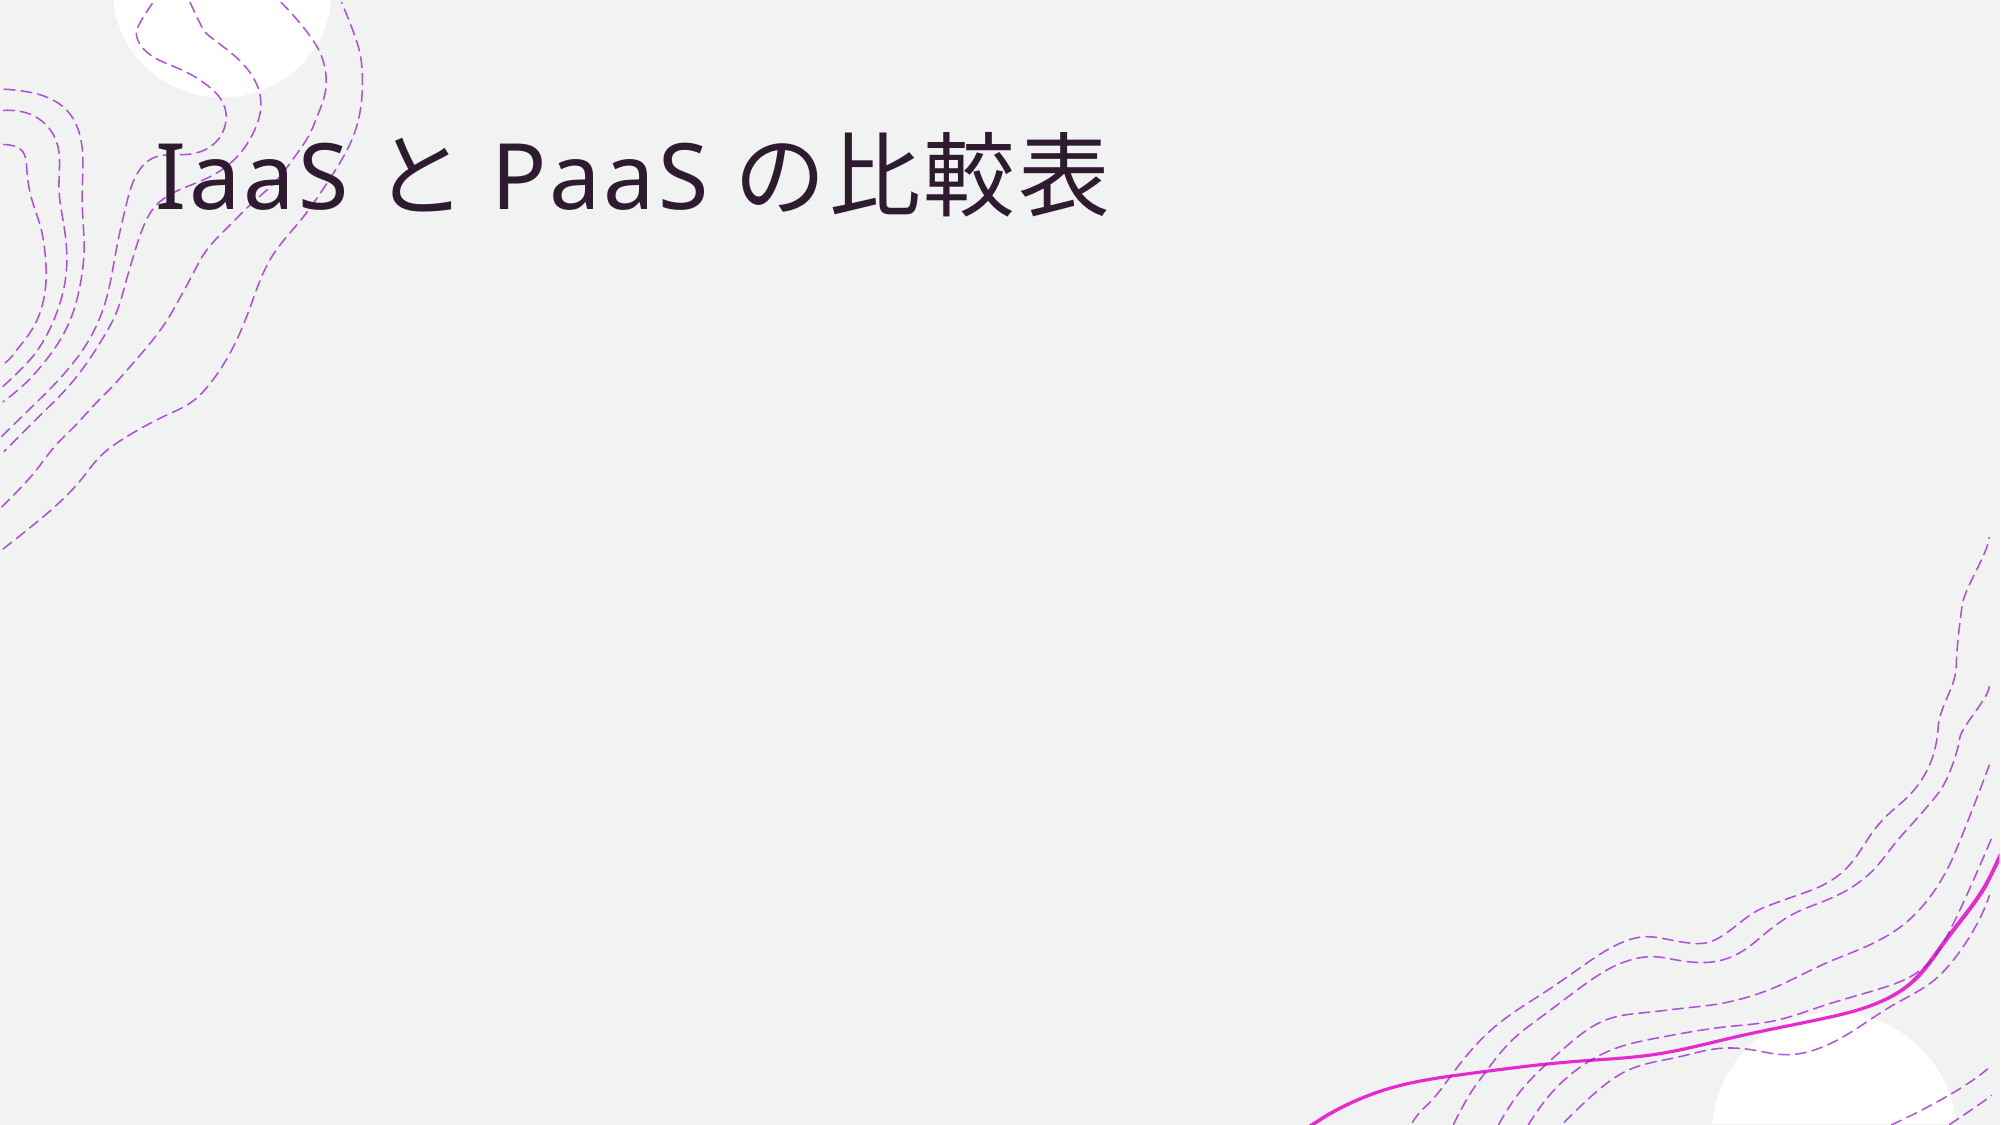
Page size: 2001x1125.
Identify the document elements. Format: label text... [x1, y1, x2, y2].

title IaaSとPaaSの比較表 [137, 59, 1863, 278]
